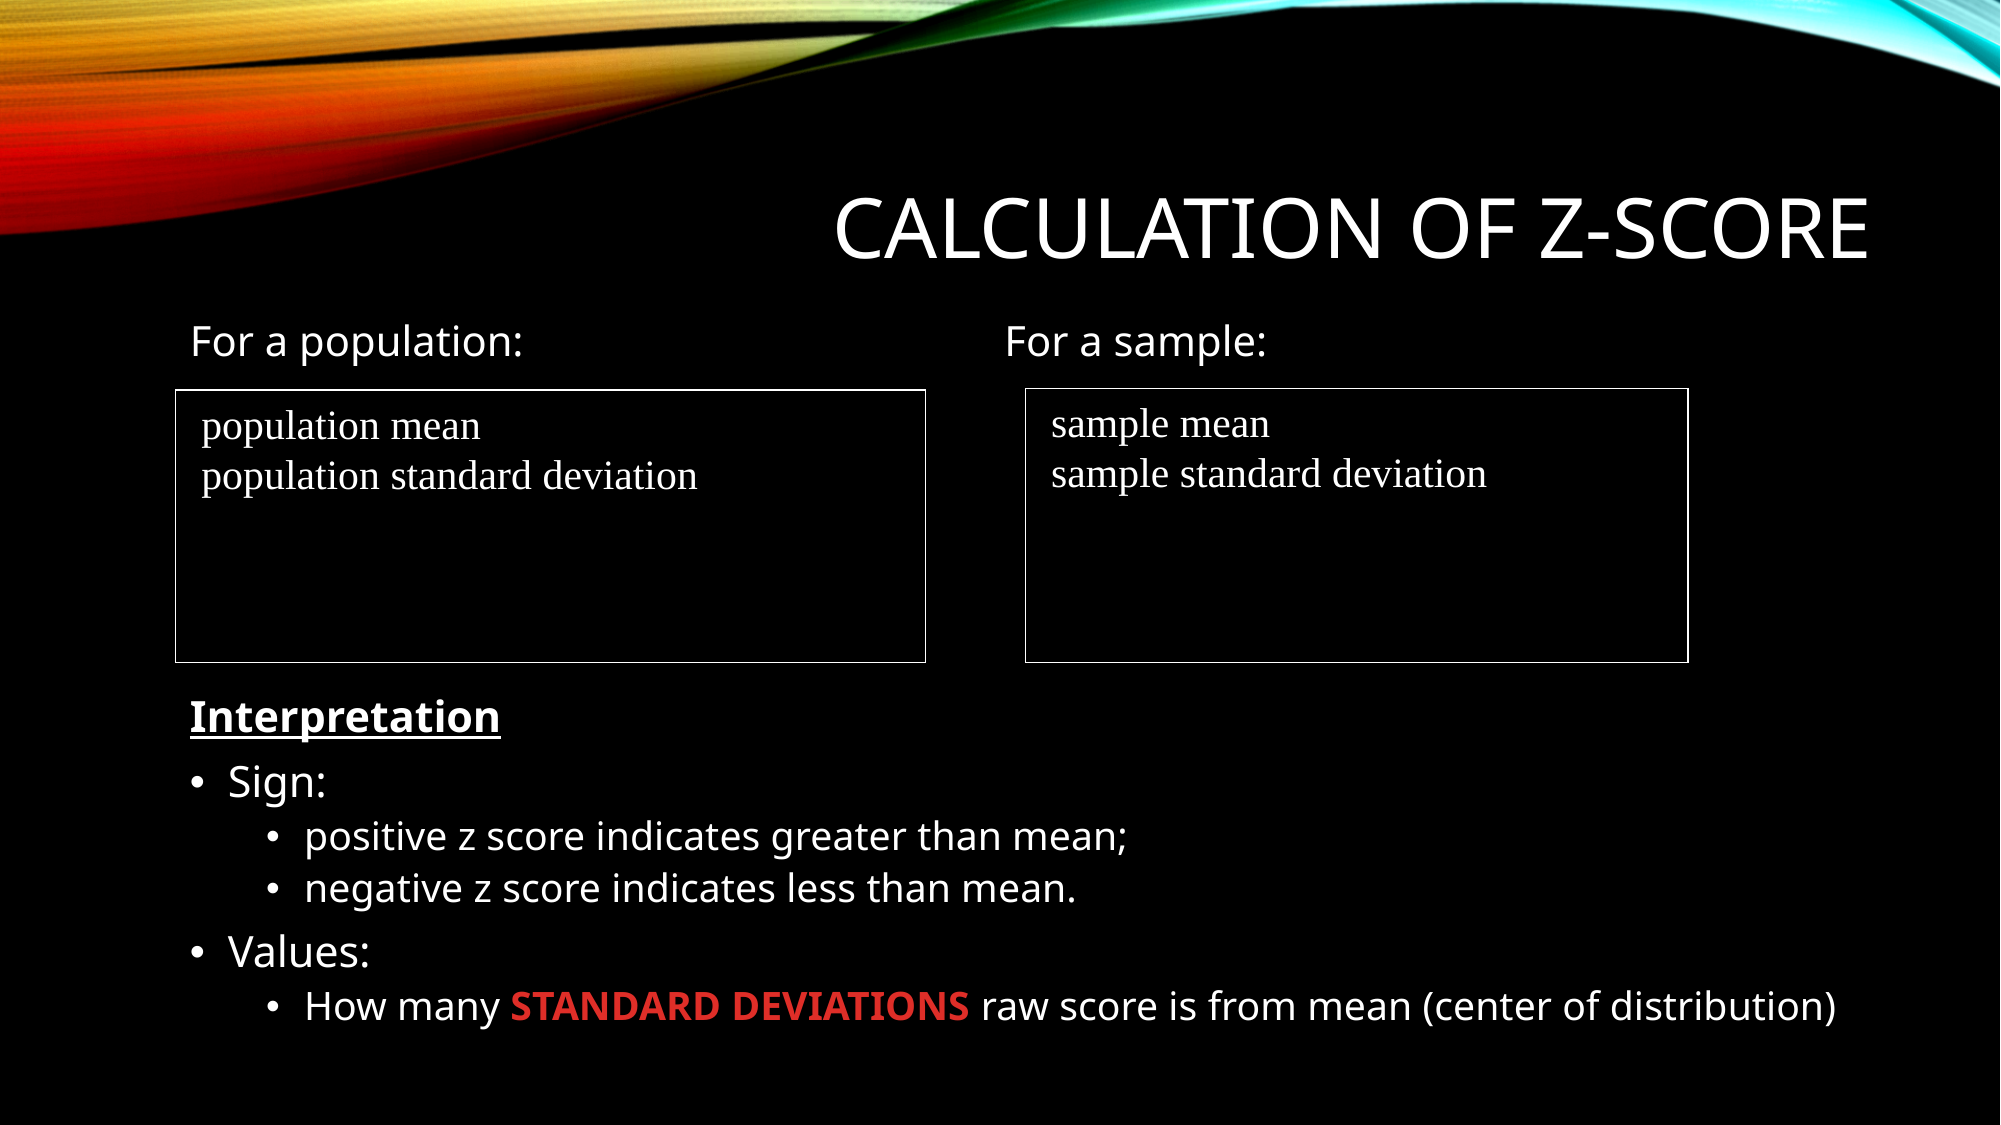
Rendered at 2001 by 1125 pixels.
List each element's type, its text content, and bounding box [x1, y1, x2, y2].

list For a population: For a sample: [174, 312, 1525, 389]
text_box Interpretation Sign: positive z score indicates greater than mean; negative z score indicates less than mean. Values: How many STANDARD DEVIATIONS raw score is from mean (center of distribution) [174, 687, 1888, 1063]
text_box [175, 388, 1689, 663]
picture [0, 0, 2000, 237]
title Calculation of z-score [474, 125, 1888, 338]
